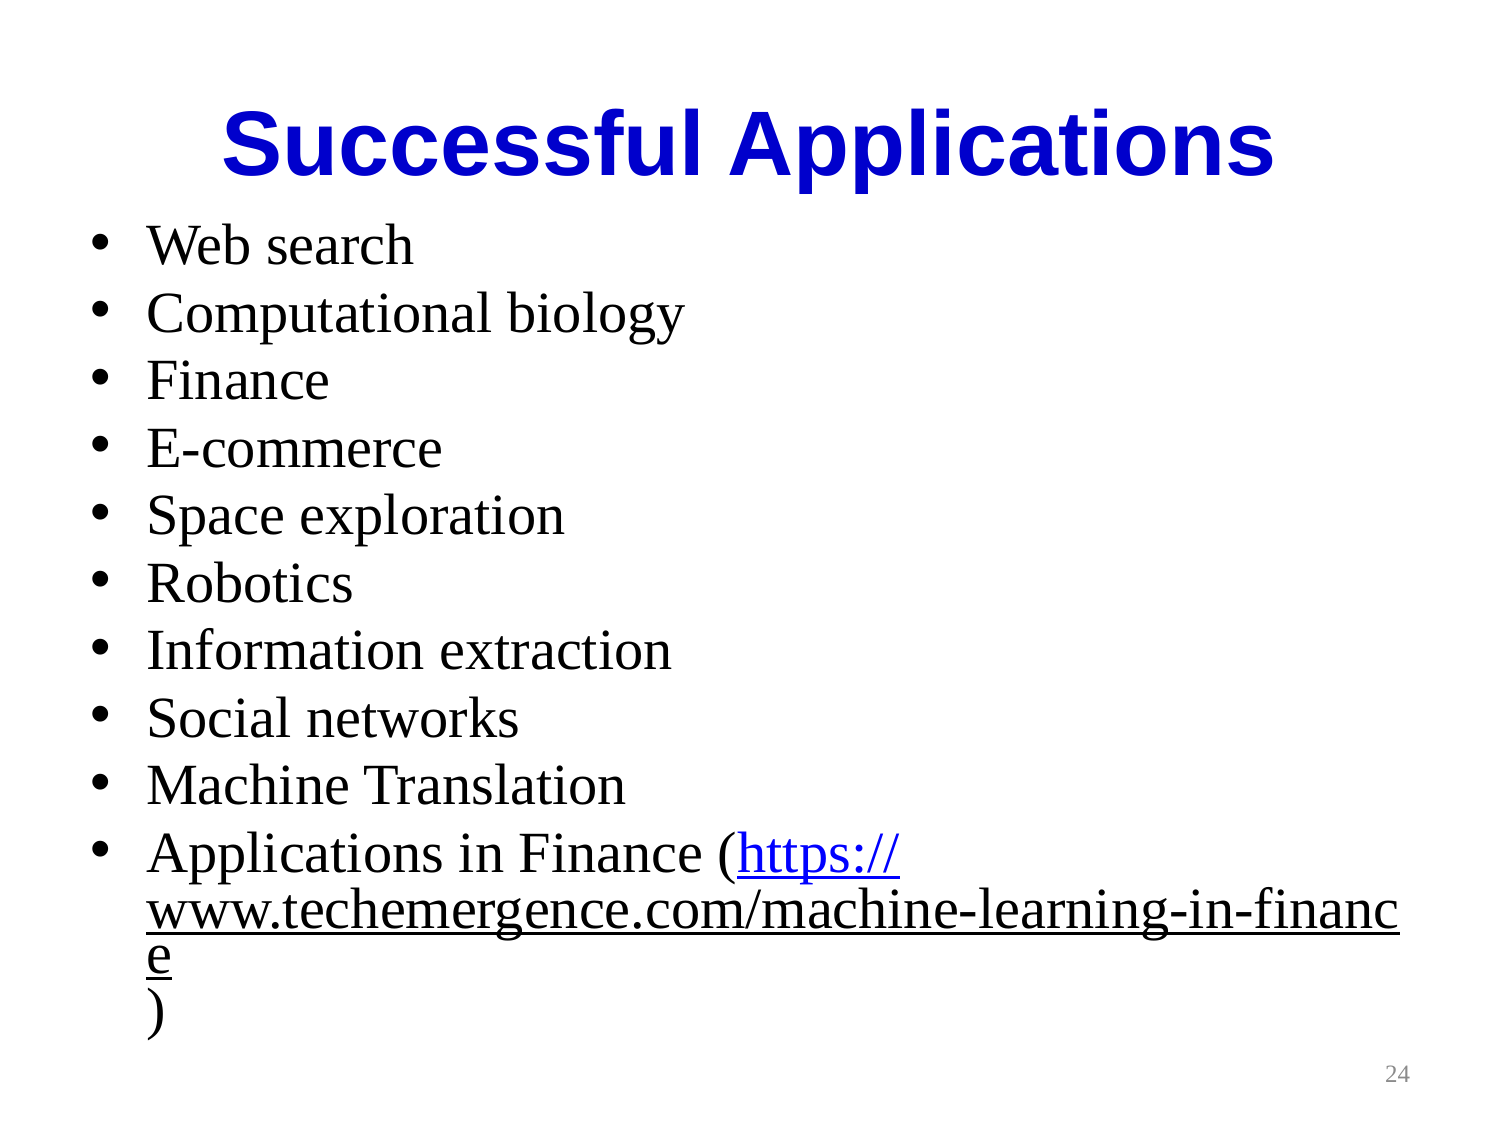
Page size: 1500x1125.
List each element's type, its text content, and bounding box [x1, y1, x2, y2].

title Successful Applications [75, 45, 1425, 212]
slide_number 24 [1074, 1042, 1425, 1103]
list Web search Computational biology Finance E-commerce Space exploration Robotics Information extraction Social networks Machine Translation Applications in Finance (https://www.techemergence.com/machine-learning-in-finance) [75, 212, 1425, 1043]
